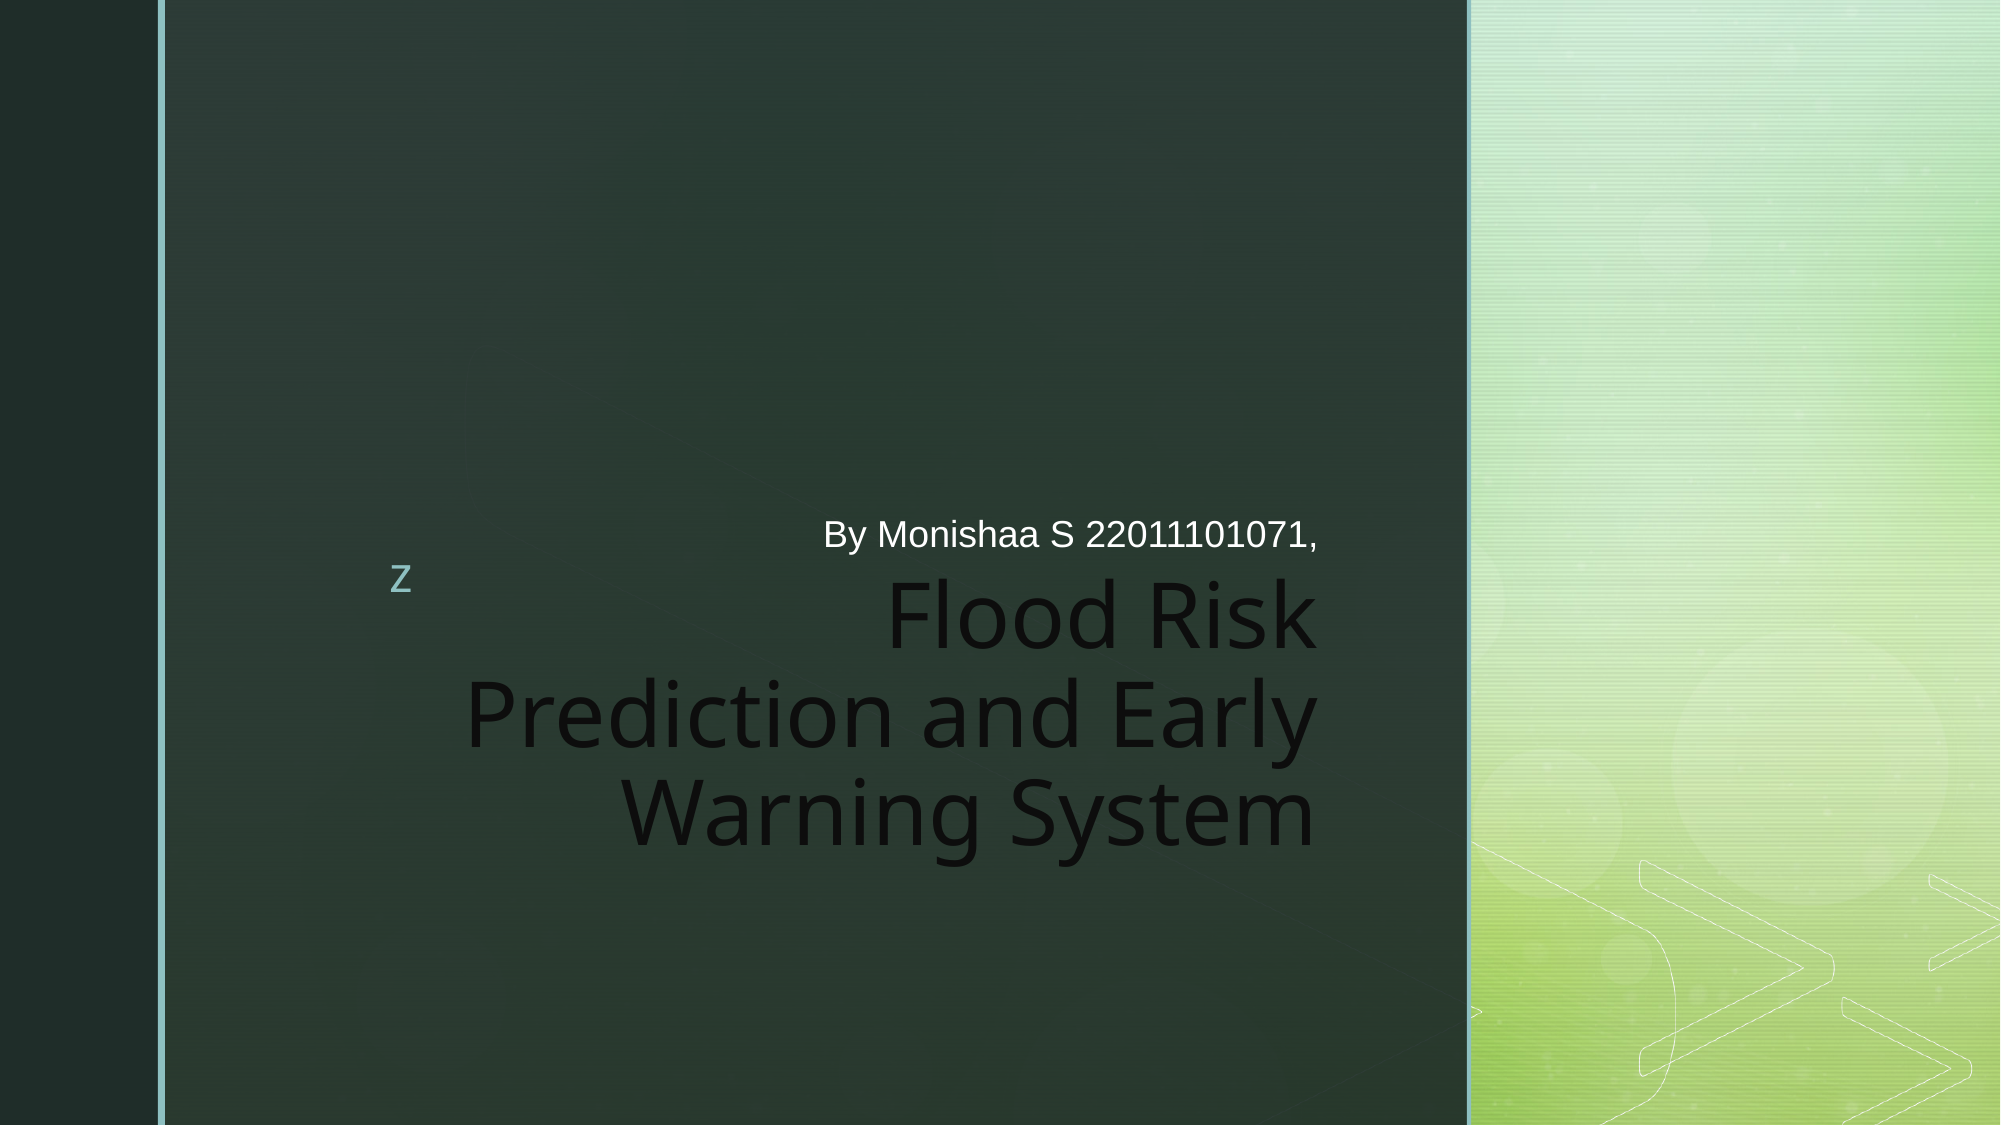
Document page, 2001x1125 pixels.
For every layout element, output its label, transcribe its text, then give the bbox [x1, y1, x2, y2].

title Flood Risk Prediction and Early Warning System [428, 562, 1334, 935]
picture [1472, 0, 2001, 1125]
subtitle By Monishaa S 22011101071, [454, 372, 1334, 563]
